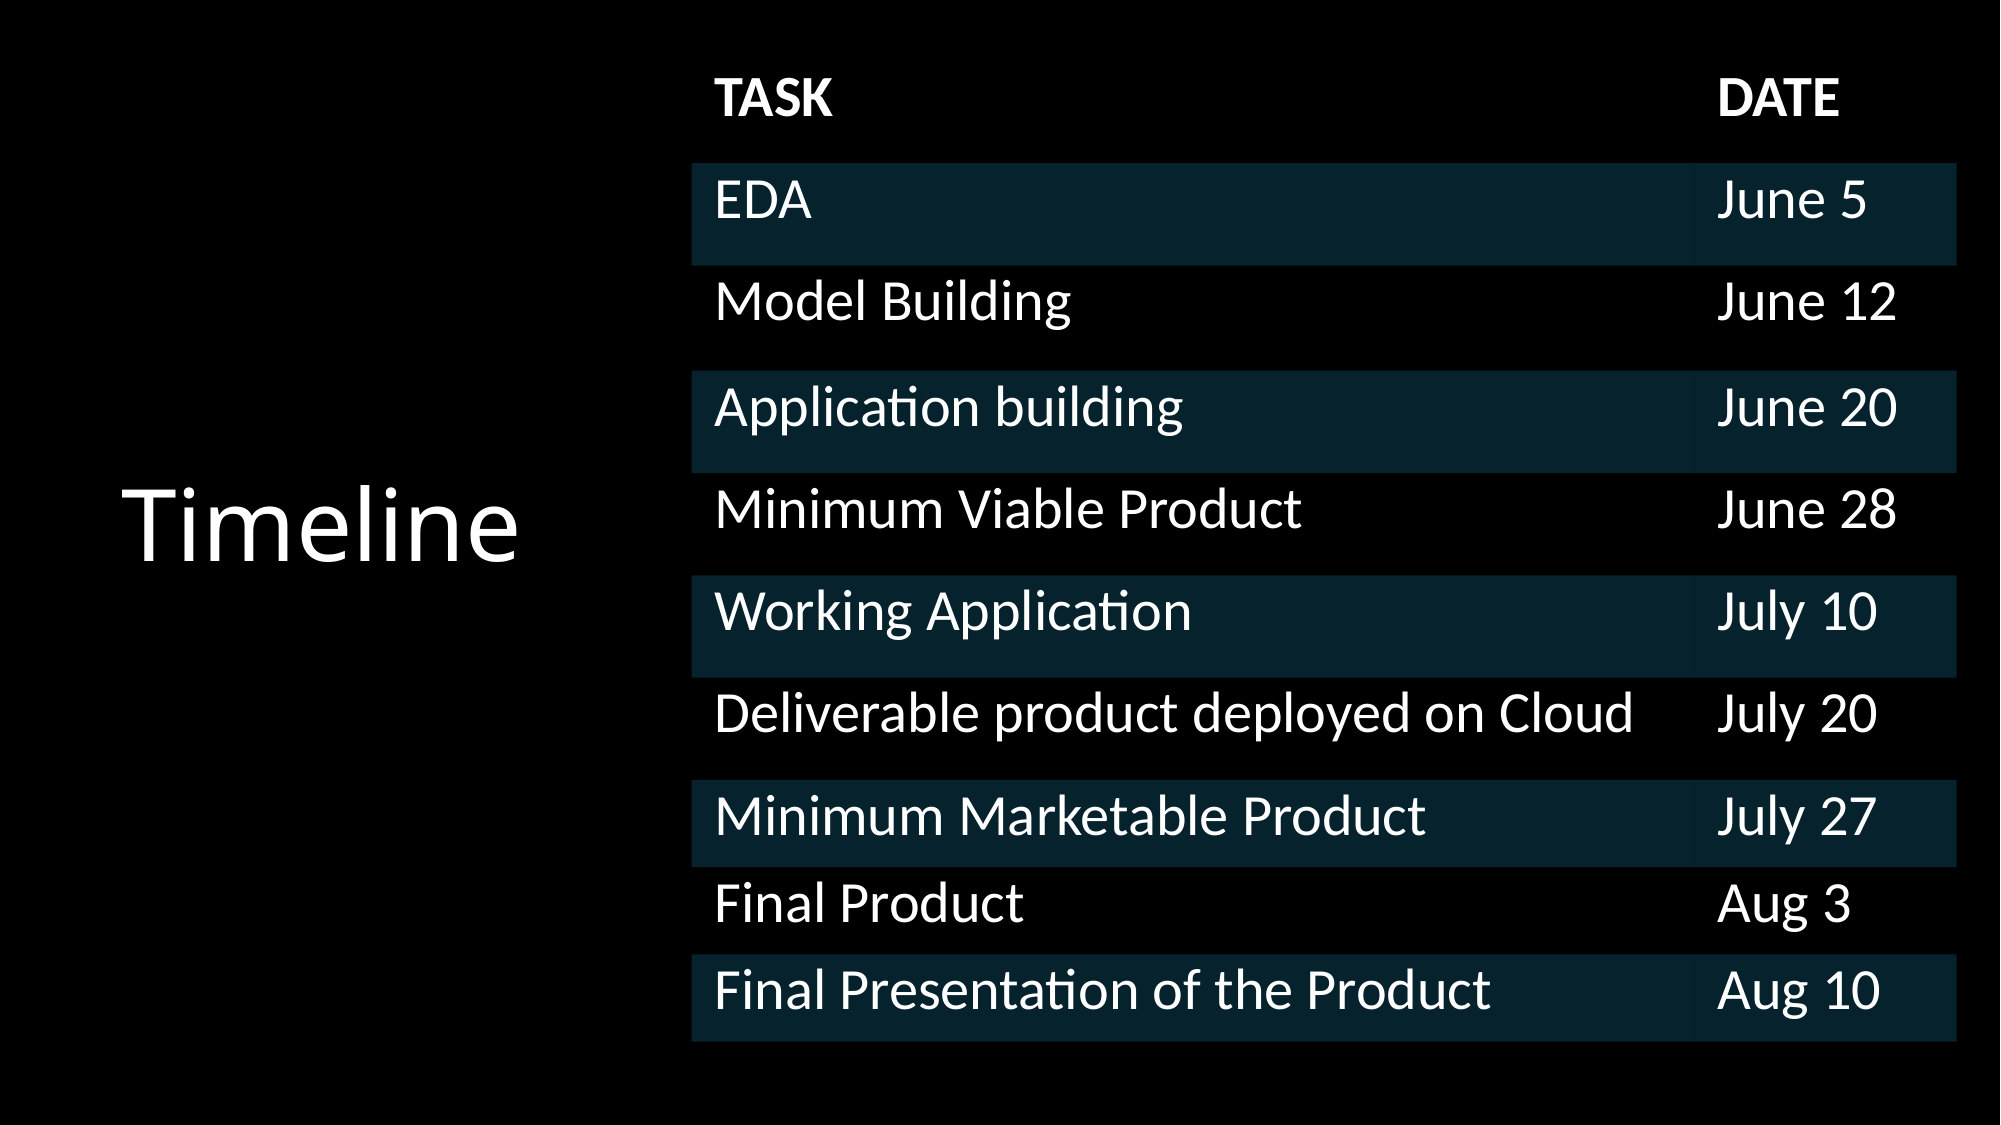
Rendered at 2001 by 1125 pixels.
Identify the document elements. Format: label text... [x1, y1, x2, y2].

table_cell June 20 [1695, 371, 1957, 473]
table_cell Minimum Marketable Product [692, 780, 1695, 867]
table_header TASK [692, 61, 1695, 163]
table_cell Working Application [692, 575, 1695, 678]
table_cell Final Presentation of the Product [692, 954, 1695, 1042]
title Timeline [64, 452, 580, 607]
table_header DATE [1695, 61, 1957, 163]
table_cell July 20 [1695, 678, 1957, 780]
table_cell July 10 [1695, 575, 1957, 678]
table_cell July 27 [1695, 780, 1957, 867]
table_cell Aug 10 [1695, 954, 1957, 1042]
table_cell Minimum Viable Product [692, 473, 1695, 575]
table_cell Aug 3 [1695, 867, 1957, 954]
table_cell Application building [692, 371, 1695, 473]
table_cell Deliverable product deployed on Cloud [692, 678, 1695, 780]
table_cell Final Product [692, 867, 1695, 954]
table_cell Model Building [692, 266, 1695, 371]
table_cell June 12 [1695, 266, 1957, 371]
table_cell June 28 [1695, 473, 1957, 575]
table_cell June 5 [1695, 163, 1957, 266]
table_cell EDA [692, 163, 1695, 266]
